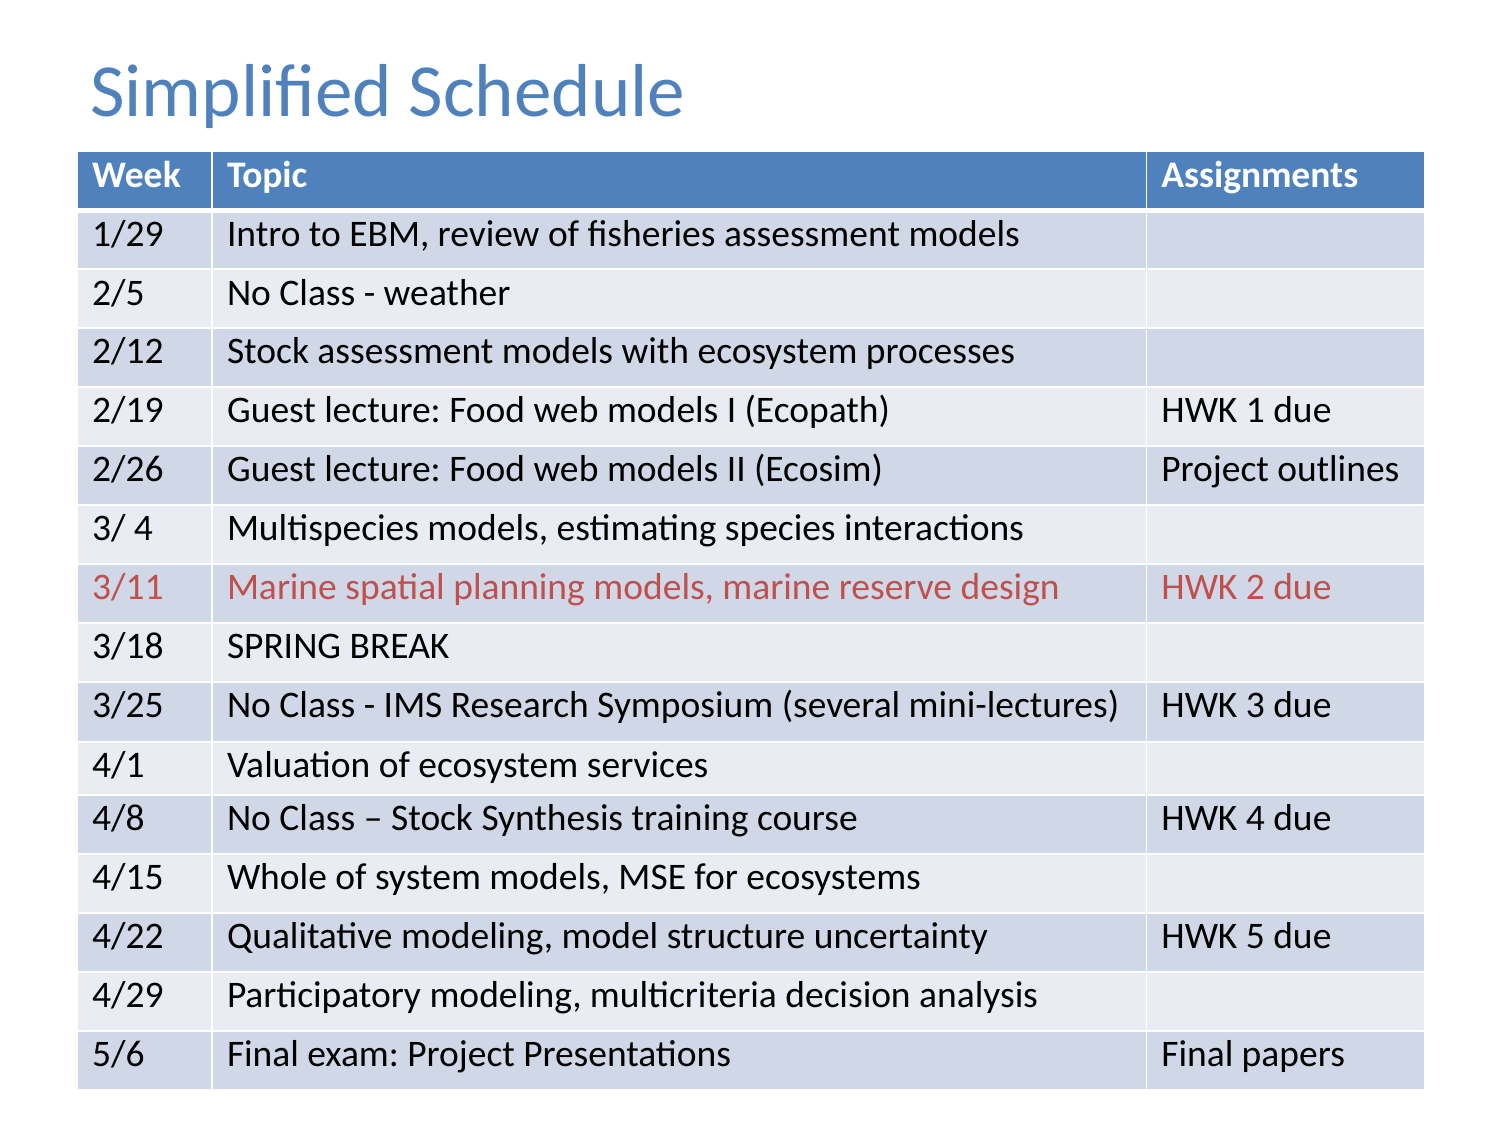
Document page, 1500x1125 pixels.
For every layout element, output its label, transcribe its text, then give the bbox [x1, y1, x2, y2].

table_cell HWK 4 due [1147, 796, 1424, 853]
table_cell [1147, 270, 1424, 327]
title Simplified Schedule [75, 30, 1425, 144]
table_header Topic [213, 152, 1146, 208]
table_cell 4/22 [78, 914, 211, 971]
table_cell HWK 2 due [1147, 565, 1424, 622]
table_cell Multispecies models, estimating species interactions [213, 506, 1146, 563]
table_cell [1147, 743, 1424, 794]
table_cell Stock assessment models with ecosystem processes [213, 329, 1146, 386]
table_cell [1147, 506, 1424, 563]
table_cell 4/8 [78, 796, 211, 853]
table_header Week [78, 152, 211, 208]
table_cell Valuation of ecosystem services [213, 743, 1146, 794]
table_cell Final exam: Project Presentations [213, 1032, 1146, 1089]
table_cell Qualitative modeling, model structure uncertainty [213, 914, 1146, 971]
table_cell No Class – Stock Synthesis training course [213, 796, 1146, 853]
table_cell Marine spatial planning models, marine reserve design [213, 565, 1146, 622]
table_cell 2/26 [78, 447, 211, 504]
table_cell HWK 1 due [1147, 388, 1424, 445]
table_cell Project outlines [1147, 447, 1424, 504]
table_cell 2/5 [78, 270, 211, 327]
table_cell SPRING BREAK [213, 624, 1146, 681]
table_cell Participatory modeling, multicriteria decision analysis [213, 973, 1146, 1030]
table_cell [1147, 624, 1424, 681]
table_cell 3/11 [78, 565, 211, 622]
table_cell 4/15 [78, 855, 211, 912]
table_cell HWK 5 due [1147, 914, 1424, 971]
table_cell 3/ 4 [78, 506, 211, 563]
table_cell Whole of system models, MSE for ecosystems [213, 855, 1146, 912]
table_cell 4/29 [78, 973, 211, 1030]
table_cell Guest lecture: Food web models II (Ecosim) [213, 447, 1146, 504]
table_cell Guest lecture: Food web models I (Ecopath) [213, 388, 1146, 445]
table_cell 2/12 [78, 329, 211, 386]
table_cell 5/6 [78, 1032, 211, 1089]
table_cell [1147, 855, 1424, 912]
table_cell 2/19 [78, 388, 211, 445]
table_cell Intro to EBM, review of fisheries assessment models [213, 213, 1146, 268]
table_cell 4/1 [78, 743, 211, 794]
table_cell No Class - weather [213, 270, 1146, 327]
table_cell 3/18 [78, 624, 211, 681]
table_cell [1147, 329, 1424, 386]
table_cell HWK 3 due [1147, 683, 1424, 741]
table_cell 3/25 [78, 683, 211, 741]
table_cell [1147, 973, 1424, 1030]
table_header Assignments [1147, 152, 1424, 208]
table_cell 1/29 [78, 213, 211, 268]
table_cell No Class - IMS Research Symposium (several mini-lectures) [213, 683, 1146, 741]
table_cell [1147, 213, 1424, 268]
table_cell Final papers [1147, 1032, 1424, 1089]
